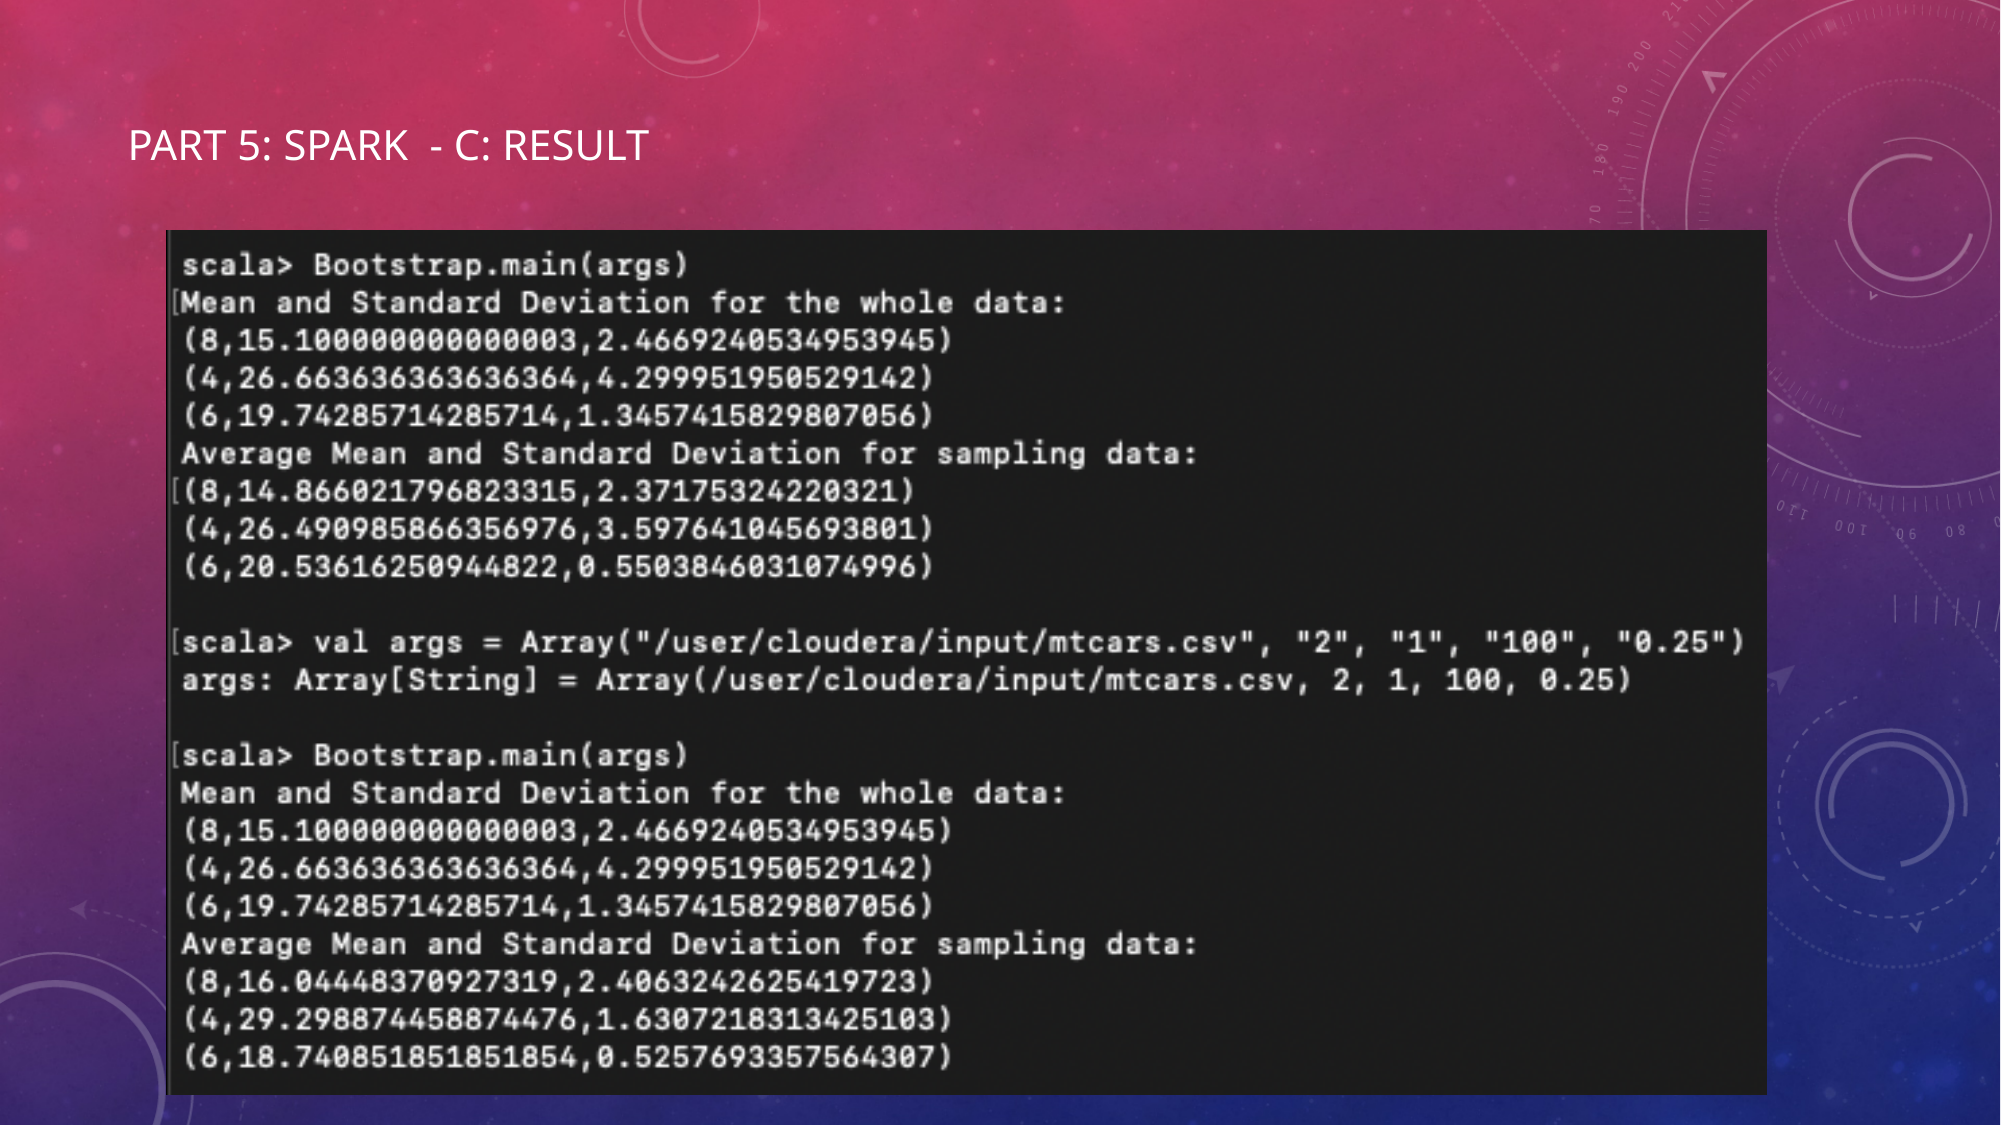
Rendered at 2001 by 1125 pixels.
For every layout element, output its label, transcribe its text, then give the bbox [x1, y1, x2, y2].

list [166, 230, 1767, 1096]
picture [0, 0, 2001, 1125]
title Part 5: spark - C: Result [112, 99, 1852, 189]
